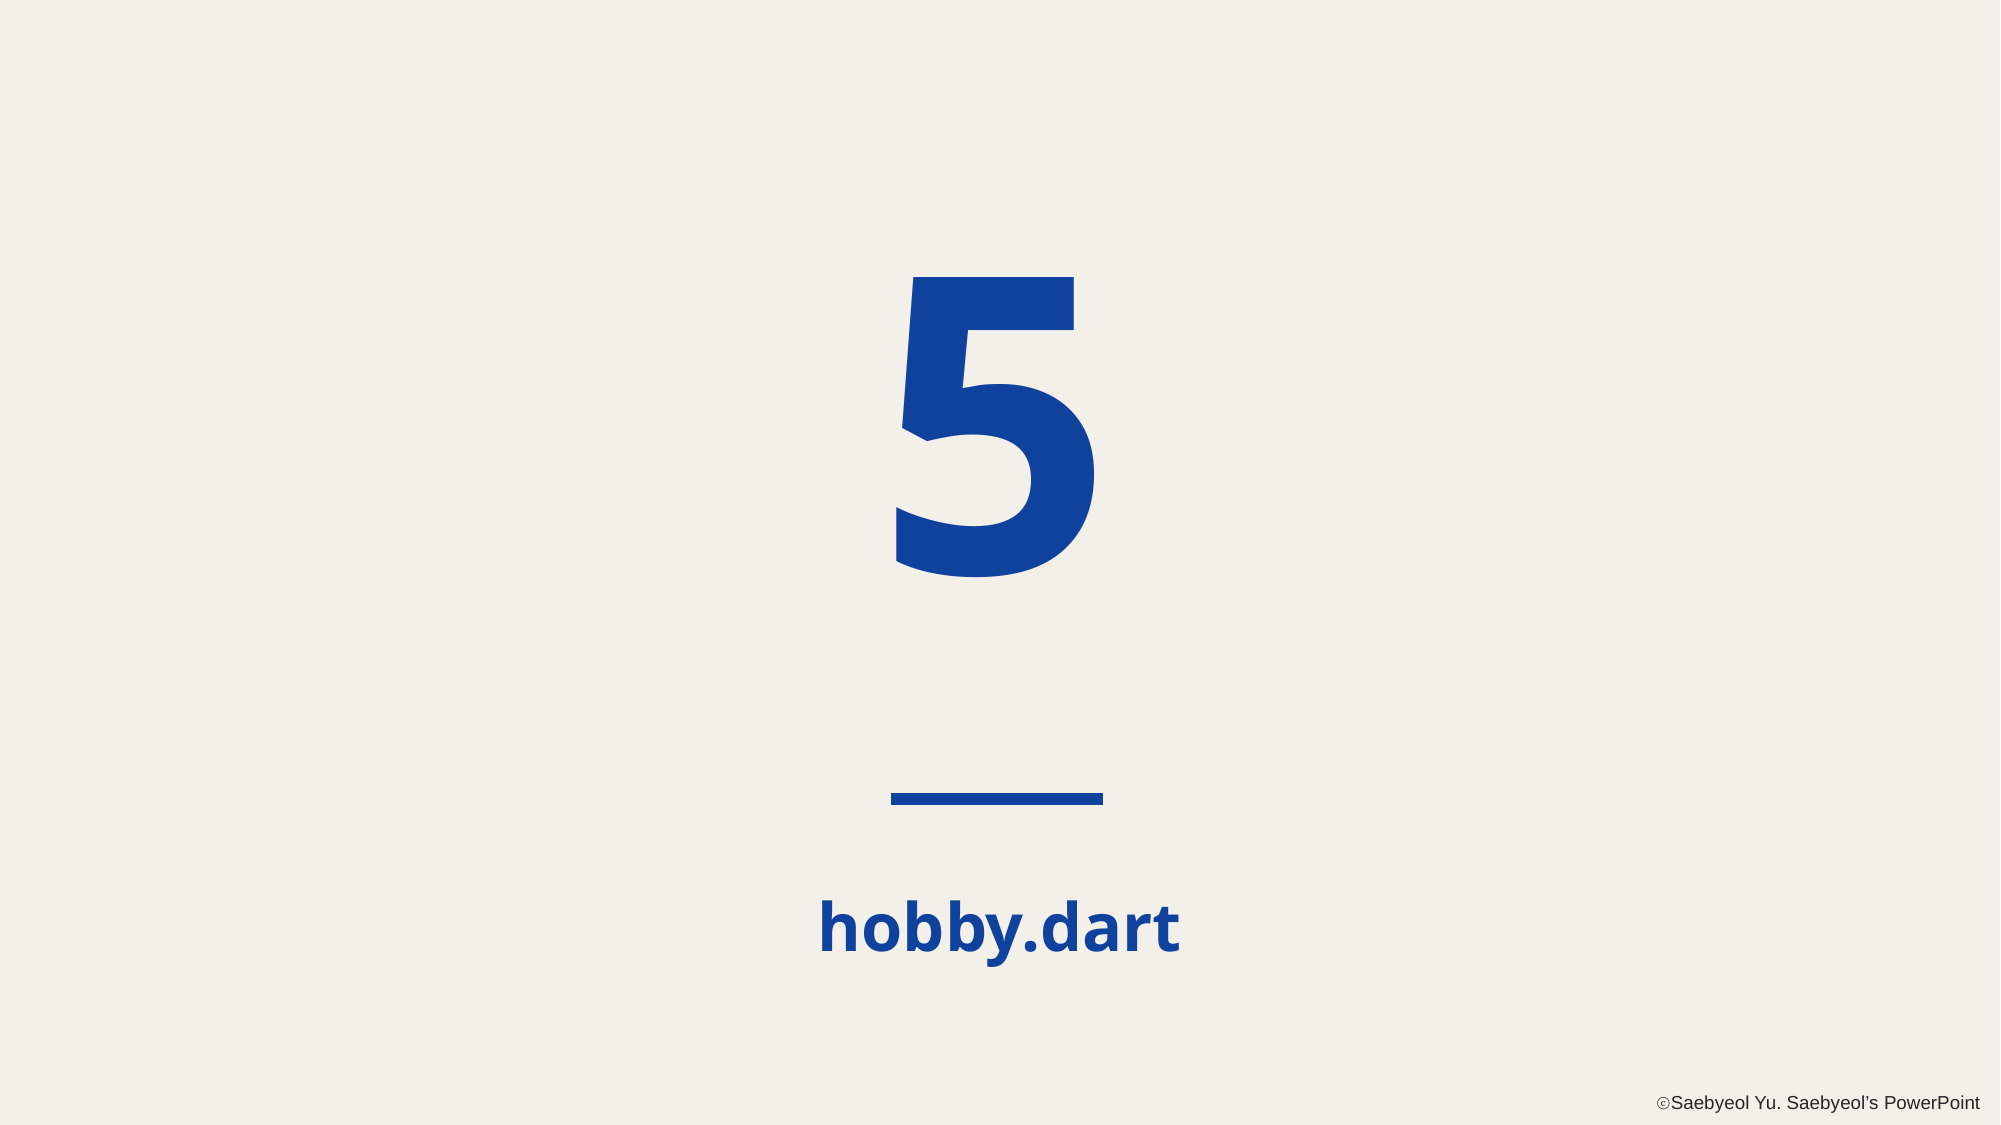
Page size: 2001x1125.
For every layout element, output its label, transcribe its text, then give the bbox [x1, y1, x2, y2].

text_box 5 [862, 151, 1129, 664]
text_box hobby.dart [581, 877, 1419, 973]
